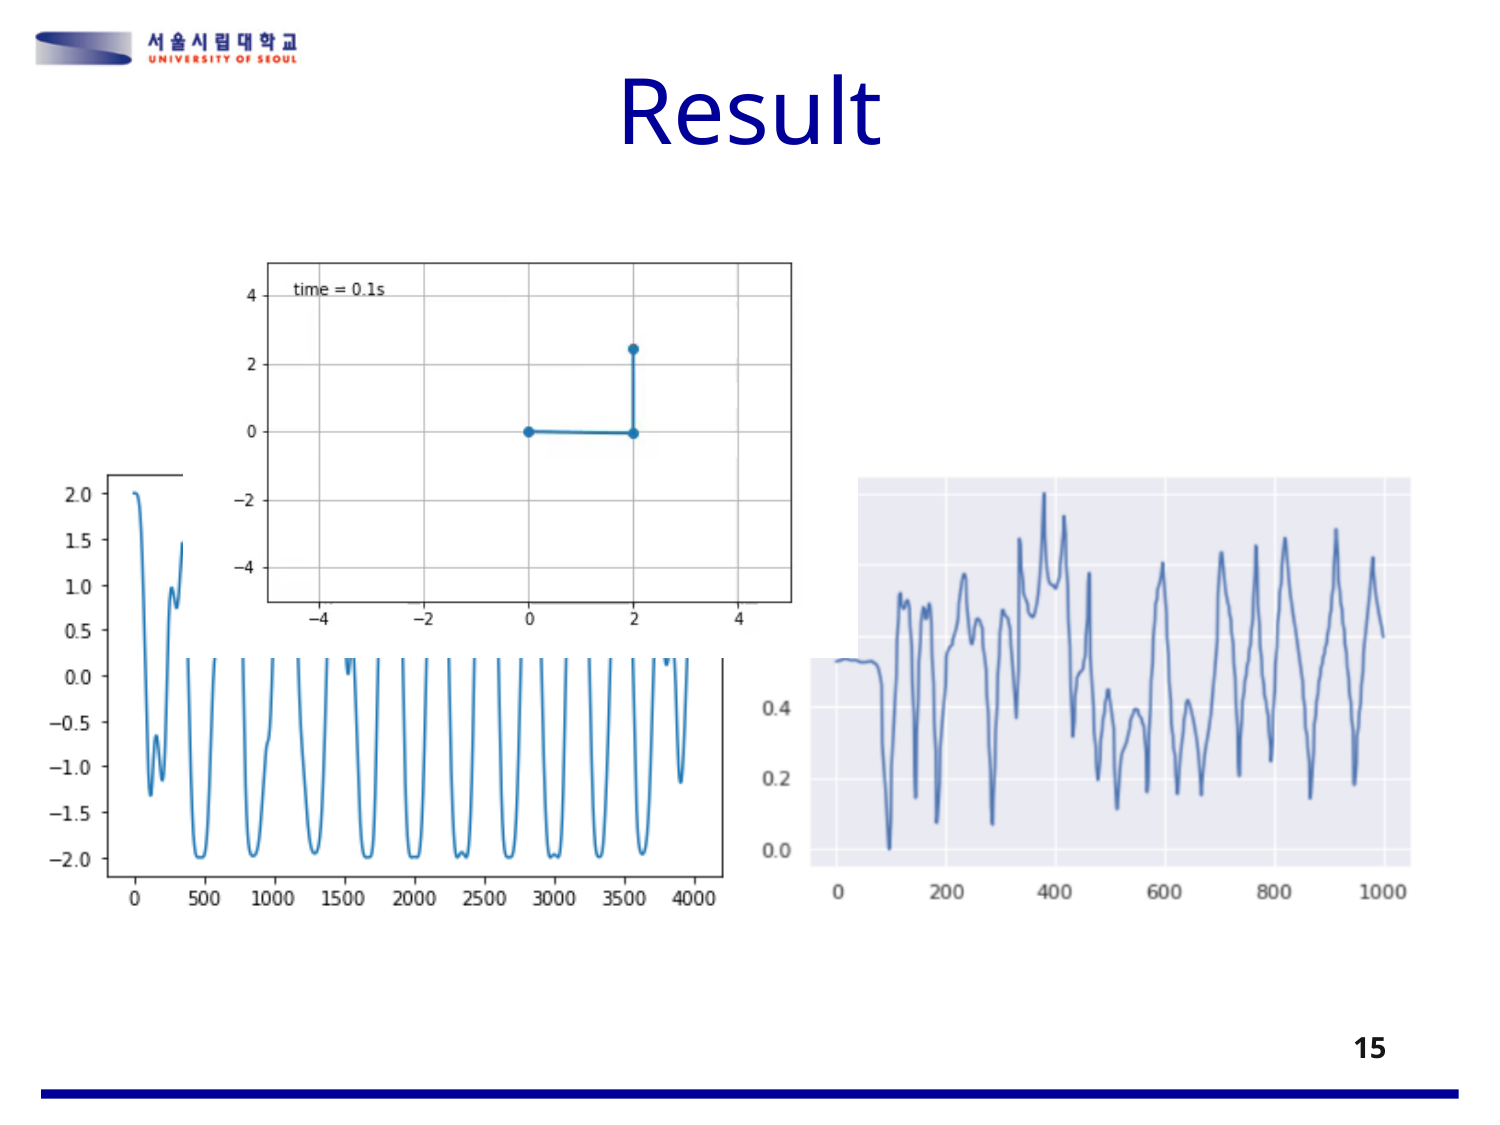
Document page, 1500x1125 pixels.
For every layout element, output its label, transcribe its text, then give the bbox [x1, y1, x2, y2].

picture [40, 471, 735, 917]
picture [17, 26, 313, 68]
picture [749, 467, 1420, 913]
title Result [75, 45, 1425, 233]
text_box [182, 207, 859, 659]
